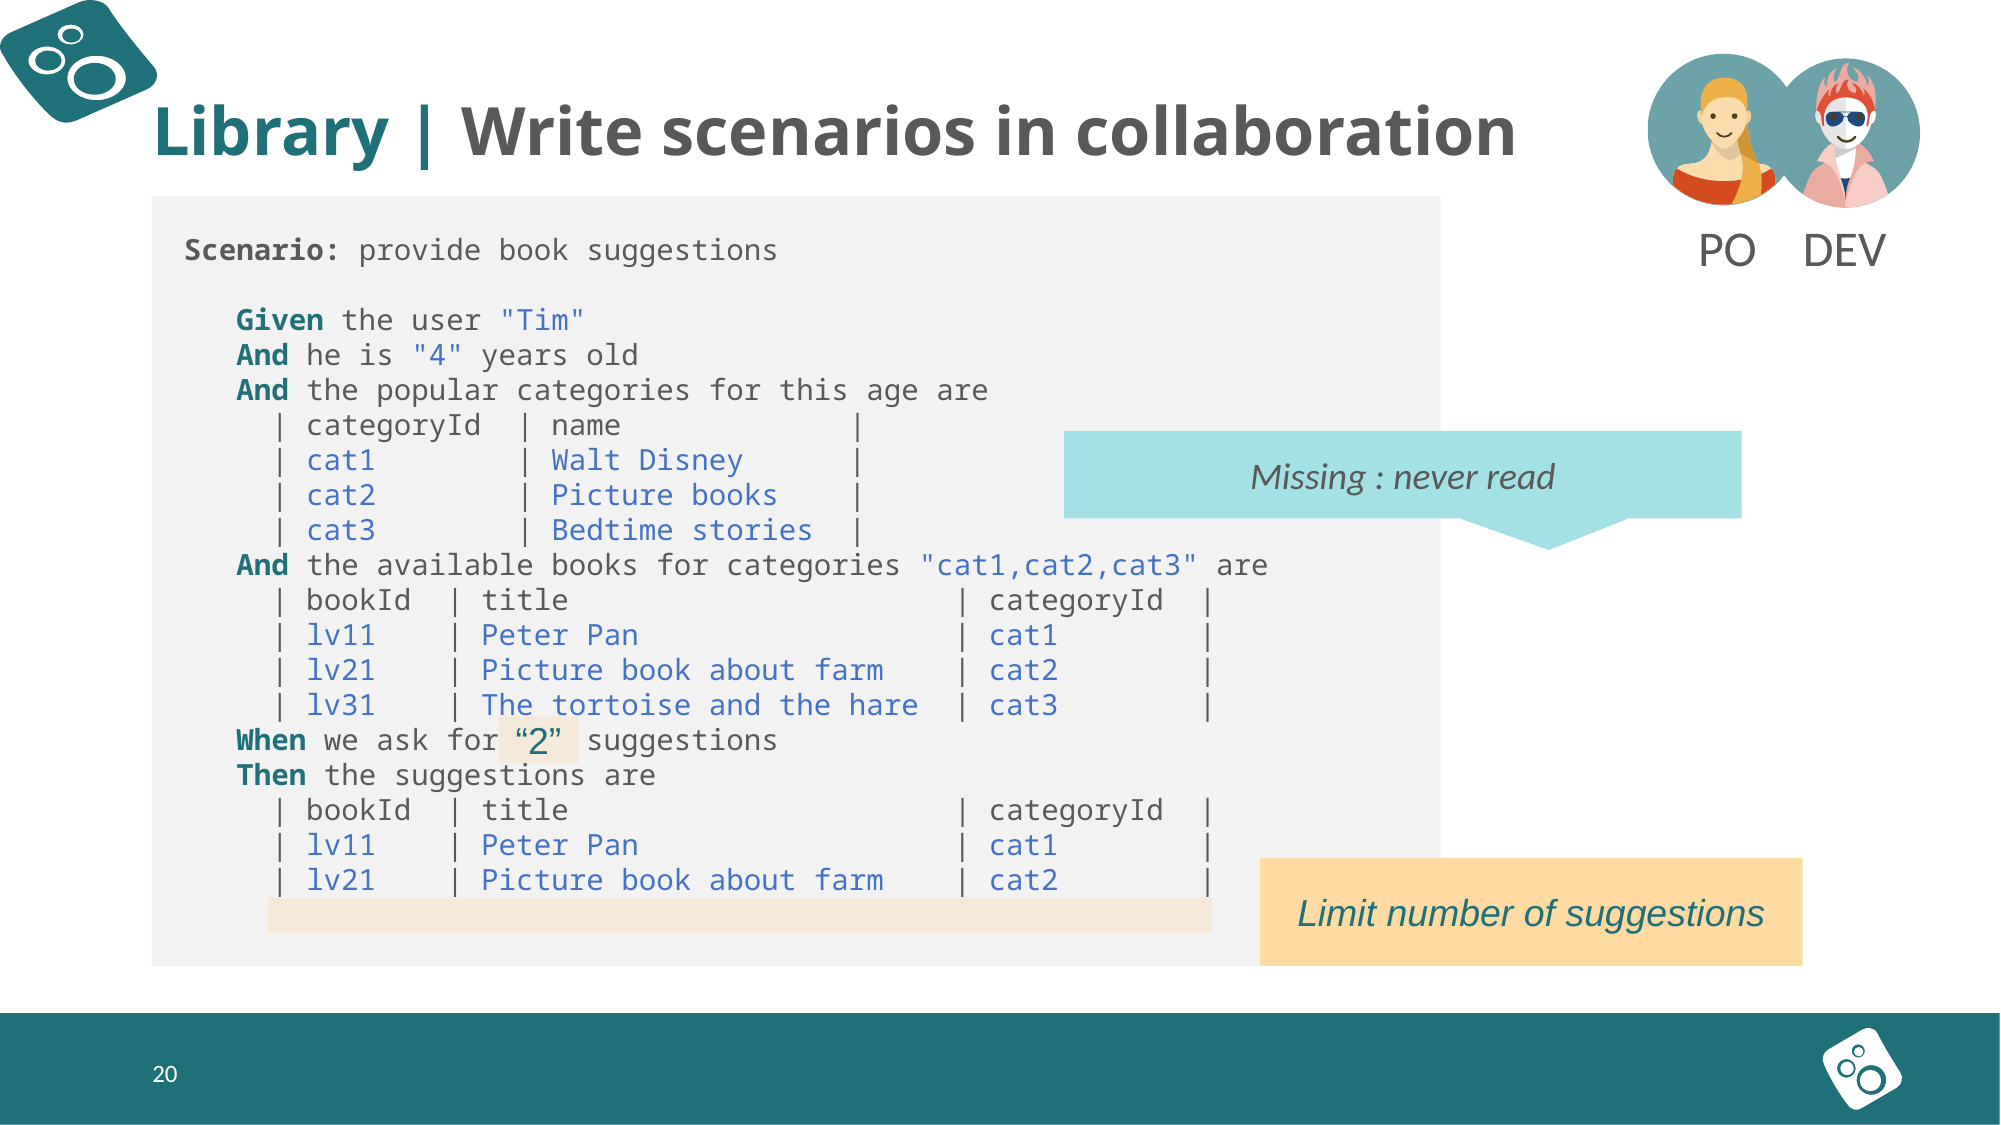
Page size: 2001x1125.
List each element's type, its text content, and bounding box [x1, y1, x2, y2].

text_box PO [1654, 217, 1771, 284]
text_box [1863, 60, 1921, 194]
picture [1647, 53, 1800, 210]
text_box Library | Write scenarios in collaboration [137, 59, 1642, 208]
text_box [265, 896, 1214, 935]
text_box Library | Write scenarios in collaboration [1804, 59, 1863, 208]
text_box “2” [496, 714, 581, 765]
text_box DEV [1771, 209, 1918, 284]
text_box 19 [137, 1042, 343, 1103]
text_box [1863, 75, 1876, 109]
text_box Scenario: provide book suggestions Given the user "Tim" And he is "4" years old And the popular categories for this age are | categoryId | name | | cat1 | Walt Disney | | cat2 | Picture books | | cat3 | Bedtime stories | And the available books for categories "cat1,cat2,cat3" are | bookId | title | categoryId | | lv11 | Peter Pan | cat1 | | lv21 | Picture book about farm | cat2 | | lv31 | The tortoise and the hare | cat3 | When we ask for suggestions Then the suggestions are | bookId | title | categoryId | | lv11 | Peter Pan | cat1 | | lv21 | Picture book about farm | cat2 | [149, 208, 1443, 968]
text_box [1863, 163, 1889, 206]
text_box [1863, 146, 1875, 165]
text_box Missing : never read [1061, 428, 1744, 553]
text_box [1869, 110, 1876, 125]
text_box [1863, 88, 1875, 127]
text_box Limit number of suggestions [1258, 856, 1805, 968]
text_box [1863, 105, 1871, 140]
